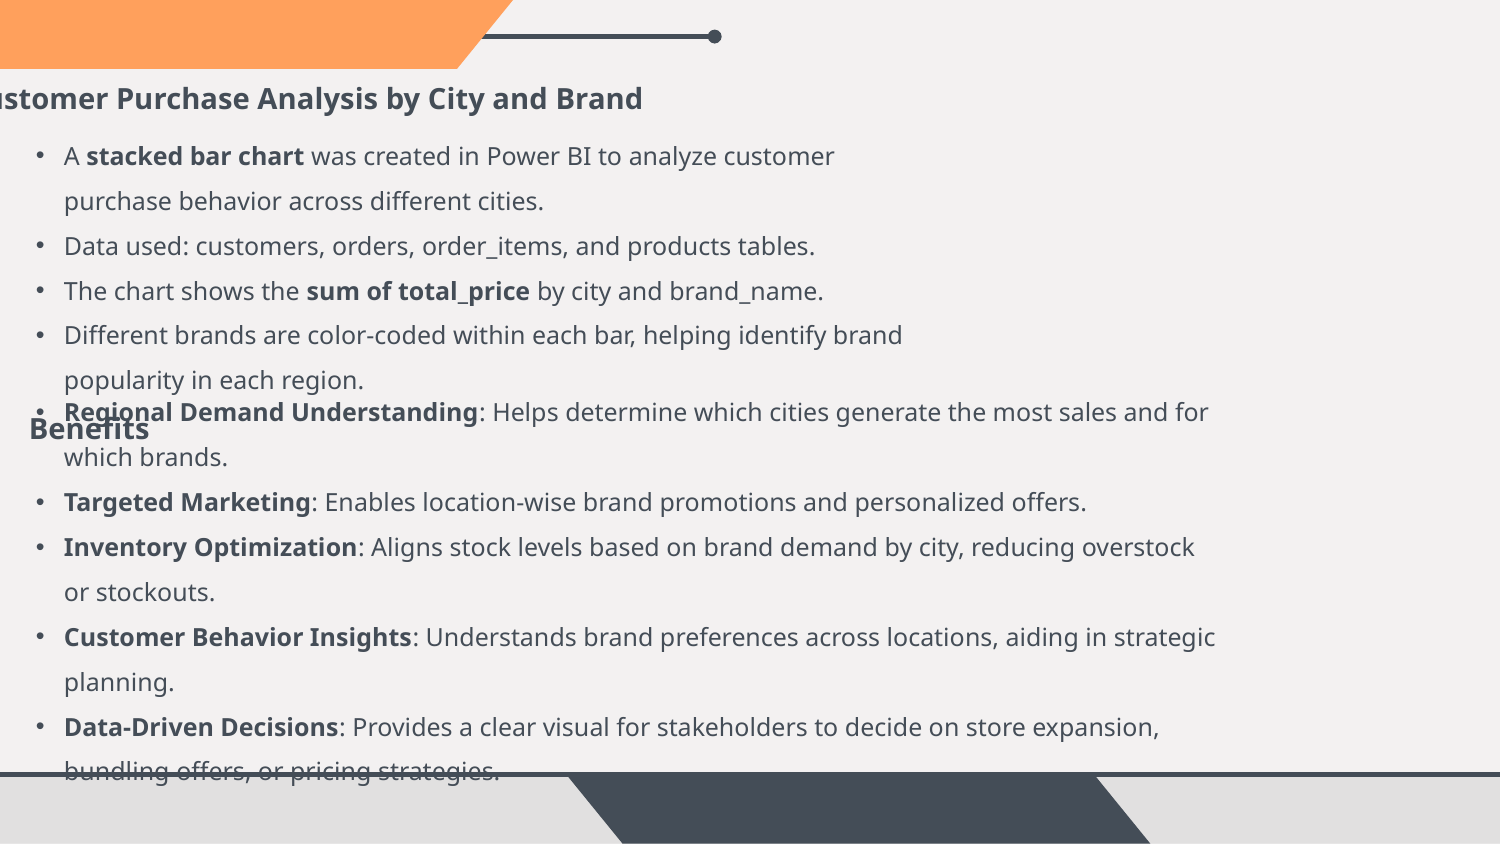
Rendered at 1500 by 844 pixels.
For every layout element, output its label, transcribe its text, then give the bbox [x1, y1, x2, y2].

text_box Benefits [13, 403, 20, 453]
text_box Customer Purchase Analysis by City and Brand [0, 72, 660, 123]
text_box A stacked bar chart was created in Power BI to analyze customer purchase behavior across different cities. Data used: customers, orders, order_items, and products tables. The chart shows the sum of total_price by city and brand_name. Different brands are color-coded within each bar, helping identify brand popularity in each region. [20, 117, 920, 374]
text_box Regional Demand Understanding: Helps determine which cities generate the most sales and for which brands. Targeted Marketing: Enables location-wise brand promotions and personalized offers. Inventory Optimization: Aligns stock levels based on brand demand by city, reducing overstock or stockouts. Customer Behavior Insights: Understands brand preferences across locations, aiding in strategic planning. Data-Driven Decisions: Provides a clear visual for stakeholders to decide on store expansion, bundling offers, or pricing strategies. [20, 374, 1243, 794]
